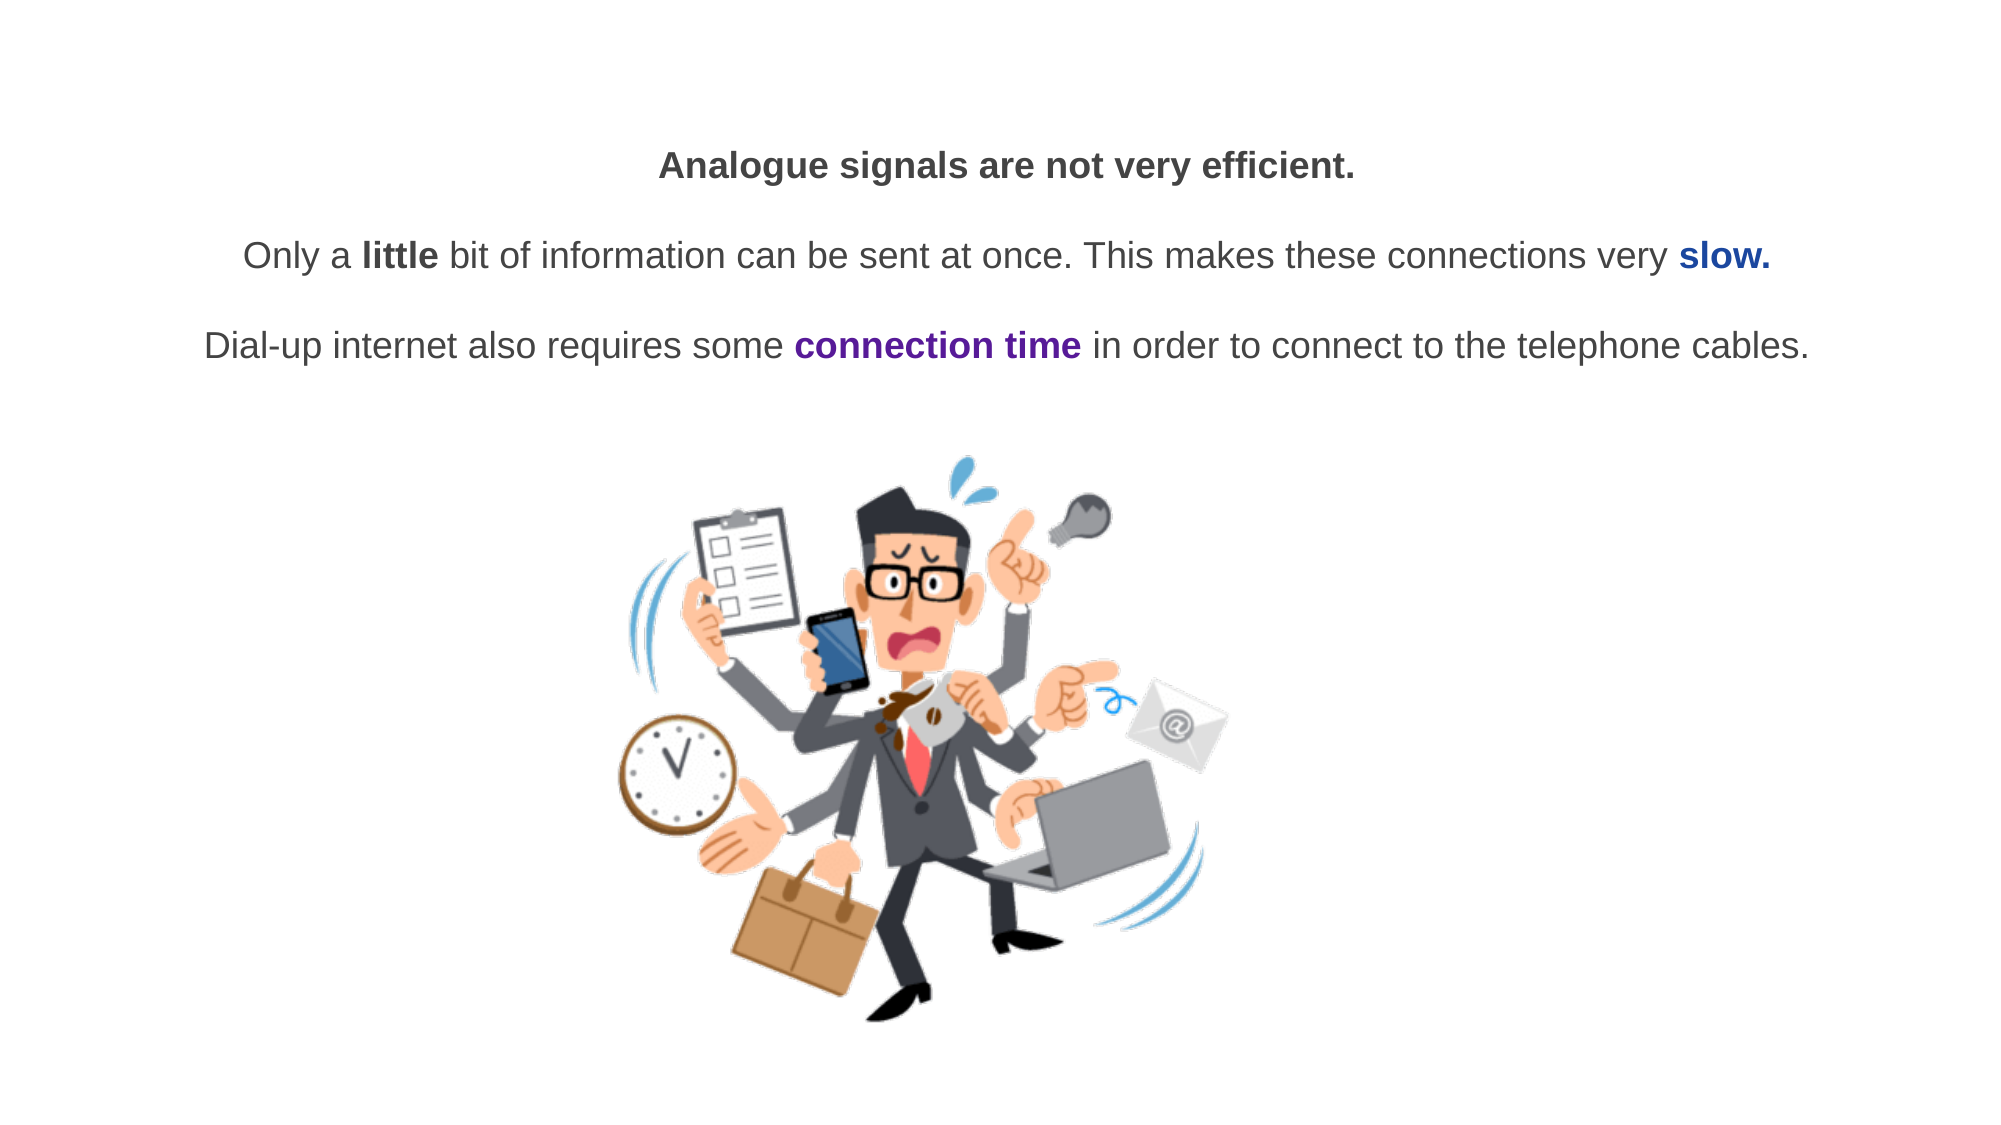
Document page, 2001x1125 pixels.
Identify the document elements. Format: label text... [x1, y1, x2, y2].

text_box Analogue signals are not very efficient. Only a little bit of information can be sent at once. This makes these connections very slow. Dial-up internet also requires some connection time in order to connect to the telephone cables. [141, 133, 1873, 374]
picture [609, 426, 1235, 1052]
